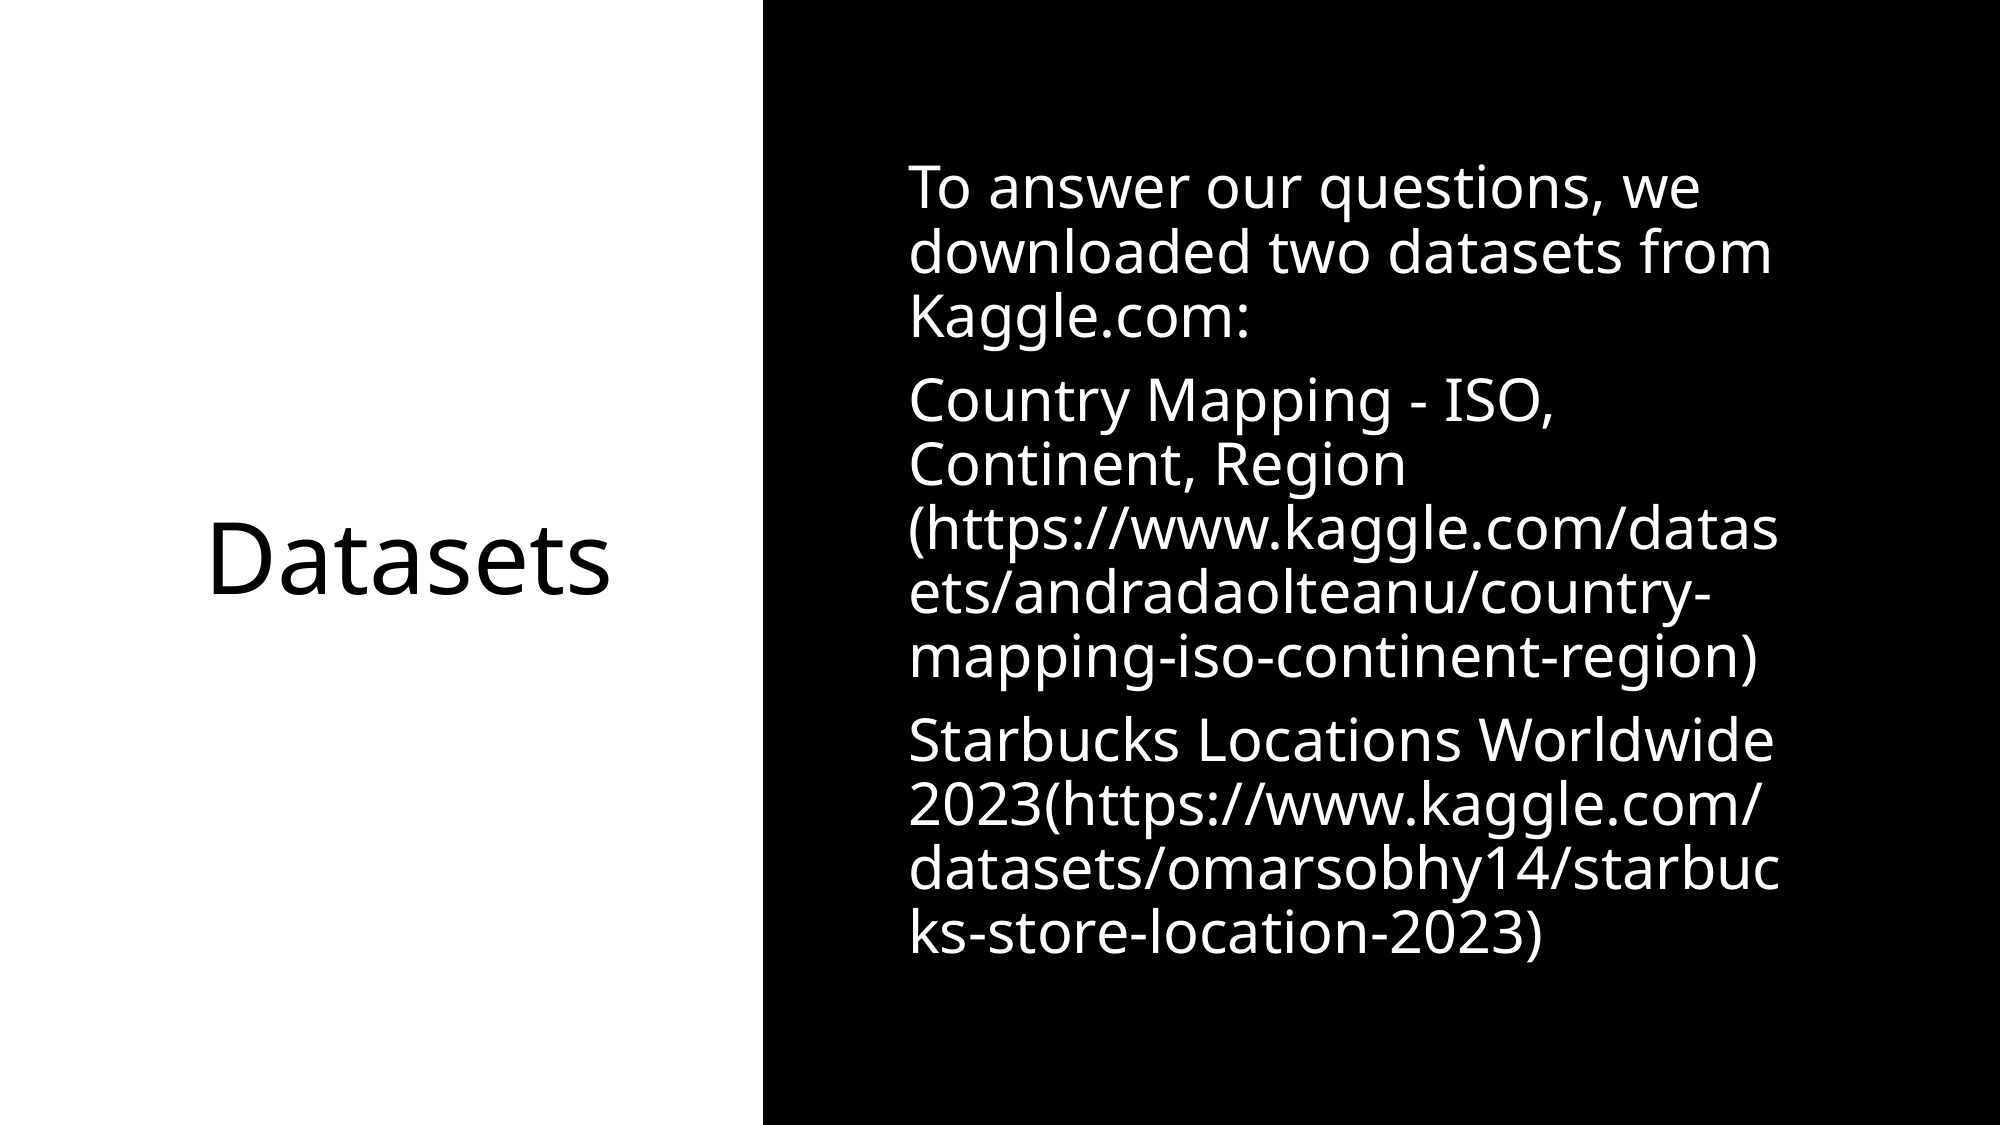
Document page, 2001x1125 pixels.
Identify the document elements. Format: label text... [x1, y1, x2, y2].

title Datasets [189, 104, 666, 1020]
text_box [762, 0, 2000, 1125]
list To answer our questions, we downloaded two datasets from Kaggle.com: Country Mapping - ISO, Continent, Region (https://www.kaggle.com/datasets/andradaolteanu/country-mapping-iso-continent-region) Starbucks Locations Worldwide 2023(https://www.kaggle.com/datasets/omarsobhy14/starbucks-store-location-2023) [893, 104, 1812, 1020]
text_box [0, 0, 762, 1125]
